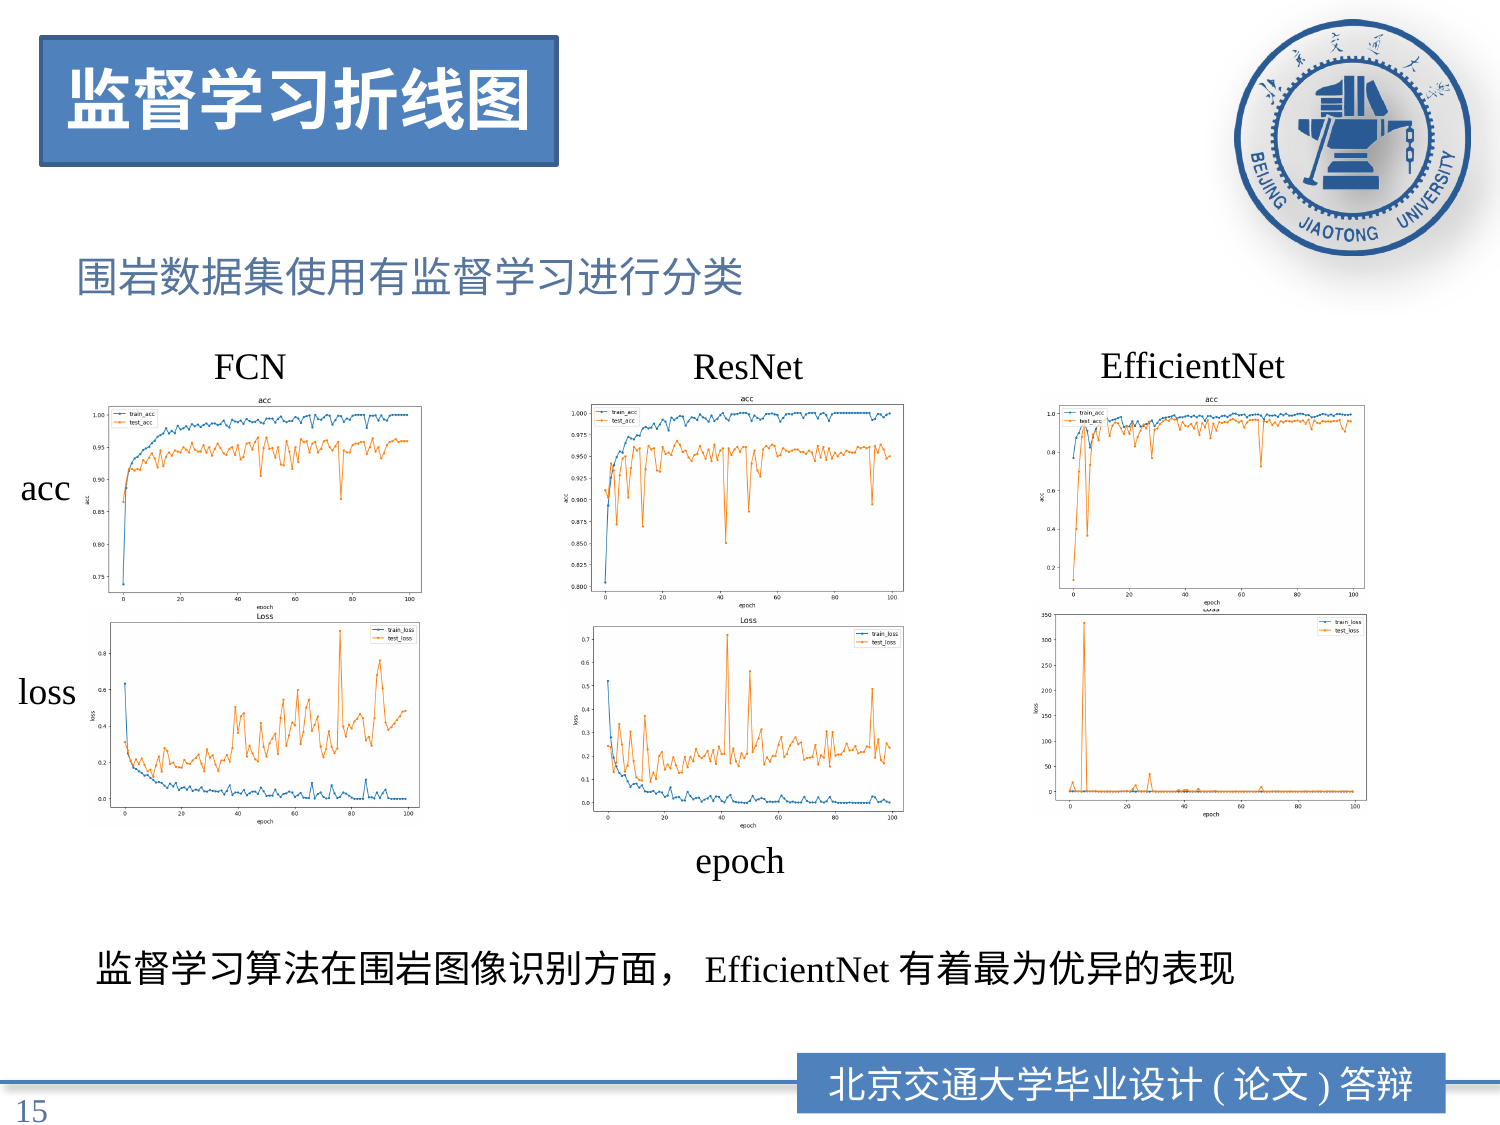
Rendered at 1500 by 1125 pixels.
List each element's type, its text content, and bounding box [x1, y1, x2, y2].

text_box acc [5, 455, 75, 516]
text_box 围岩数据集使用有监督学习进行分类 [15, 193, 787, 309]
picture [80, 392, 425, 828]
text_box 监督学习折线图 [50, 50, 913, 146]
text_box 北京交通大学毕业设计(论文)答辩 [795, 1051, 1448, 1115]
text_box 监督学习算法在围岩图像识别方面，EfficientNet有着最为优异的表现 [80, 915, 1411, 998]
text_box 15 [0, 1082, 95, 1125]
text_box ResNet [678, 334, 834, 389]
picture [559, 391, 907, 612]
picture [1028, 392, 1370, 821]
text_box [39, 35, 559, 167]
text_box EfficientNet [1085, 333, 1318, 391]
text_box loss [3, 659, 81, 720]
text_box FCN [199, 334, 311, 391]
text_box epoch [680, 840, 844, 888]
picture [569, 613, 907, 832]
